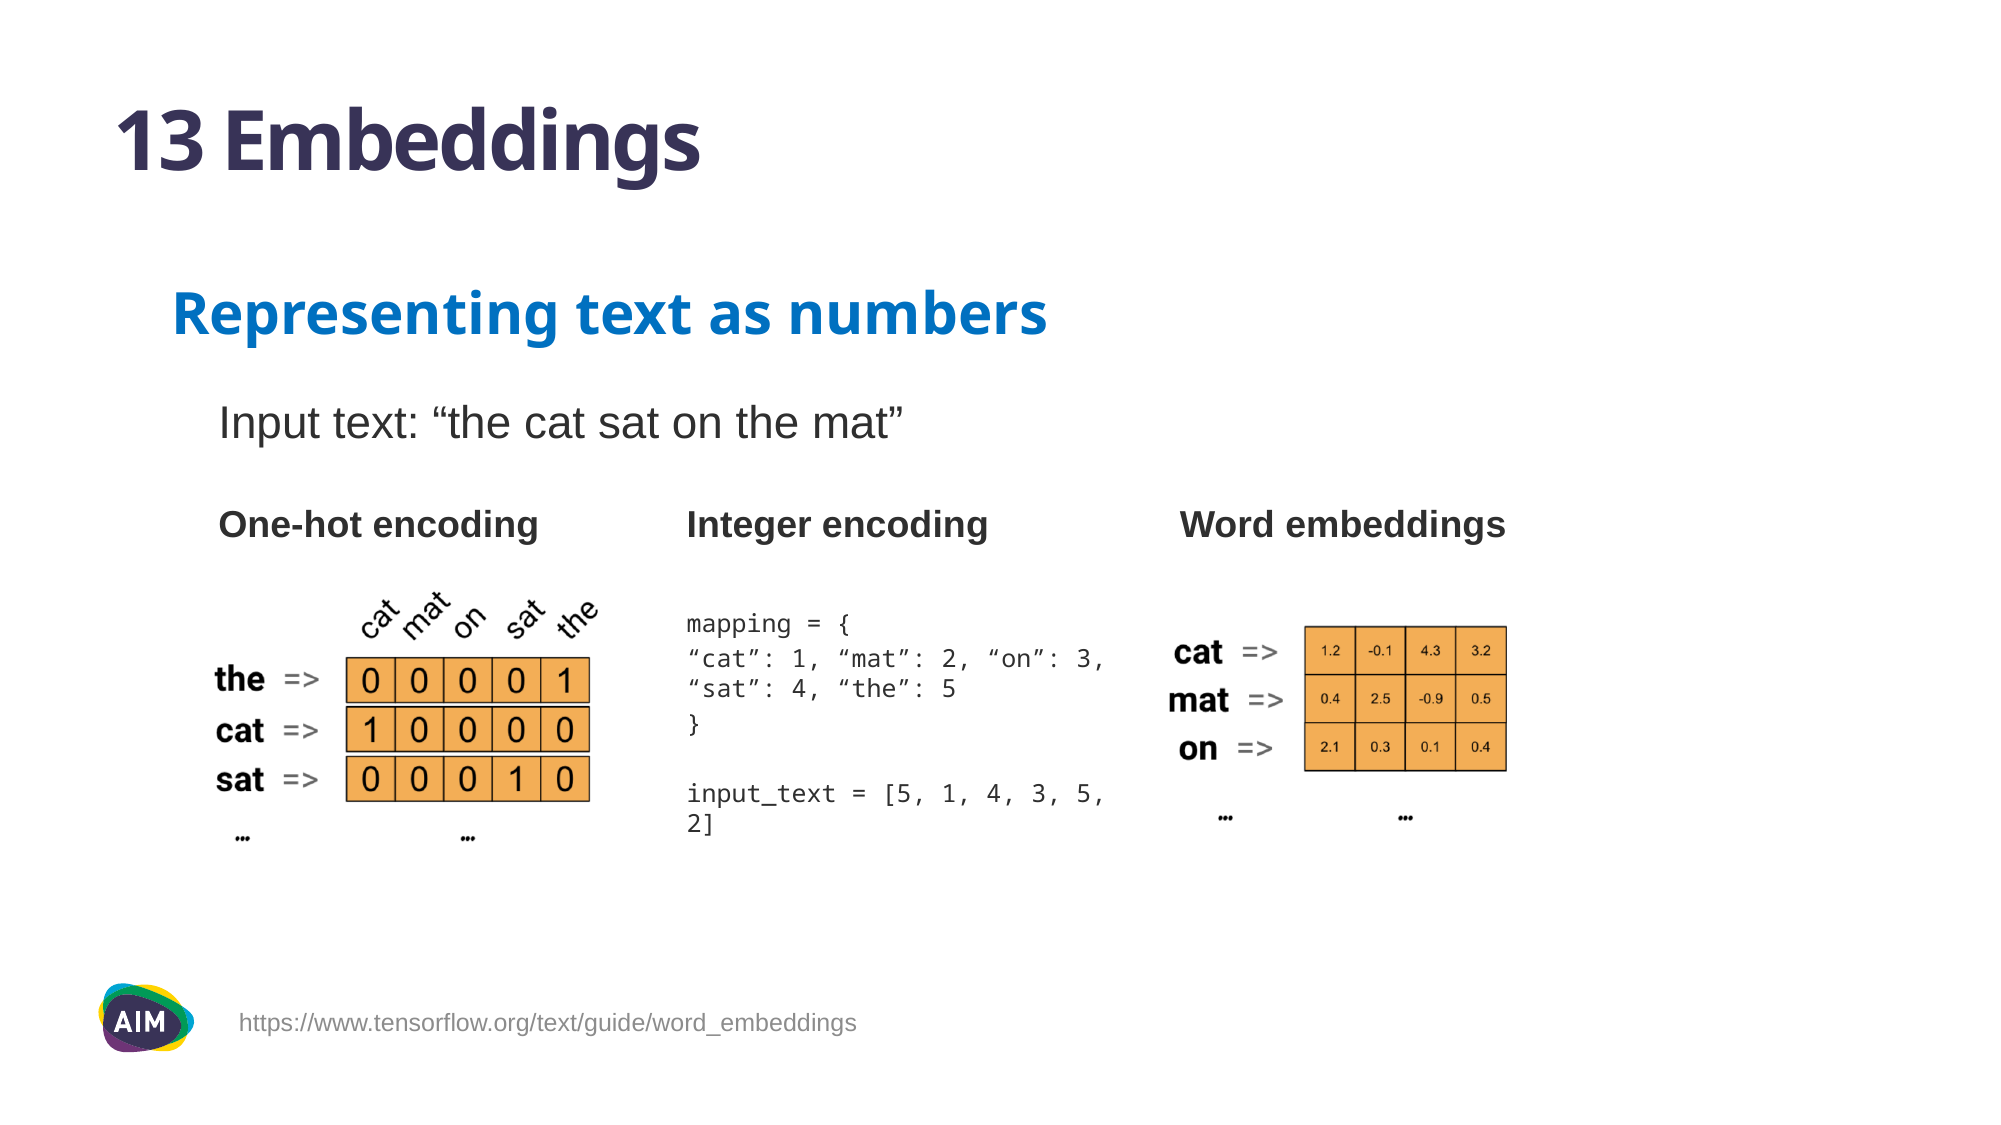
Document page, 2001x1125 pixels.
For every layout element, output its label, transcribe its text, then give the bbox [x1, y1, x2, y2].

text_box mapping = { “cat”: 1, “mat”: 2, “on”: 3, “sat”: 4, “the”: 5 } input_text = [5, 1, 4, 3, 5, 2] [639, 600, 1133, 851]
text_box Input text: “the cat sat on the mat” [170, 385, 984, 460]
picture [1152, 610, 1540, 840]
list One-hot encoding [170, 492, 582, 568]
text_box Integer encoding [639, 492, 1050, 567]
text_box Representing text as numbers [170, 243, 1913, 386]
picture [191, 566, 619, 876]
title 13 Embeddings [114, 38, 1886, 244]
text_box Word embeddings [1132, 492, 1543, 567]
text_box https://www.tensorflow.org/text/guide/word_embeddings [191, 998, 1540, 1053]
